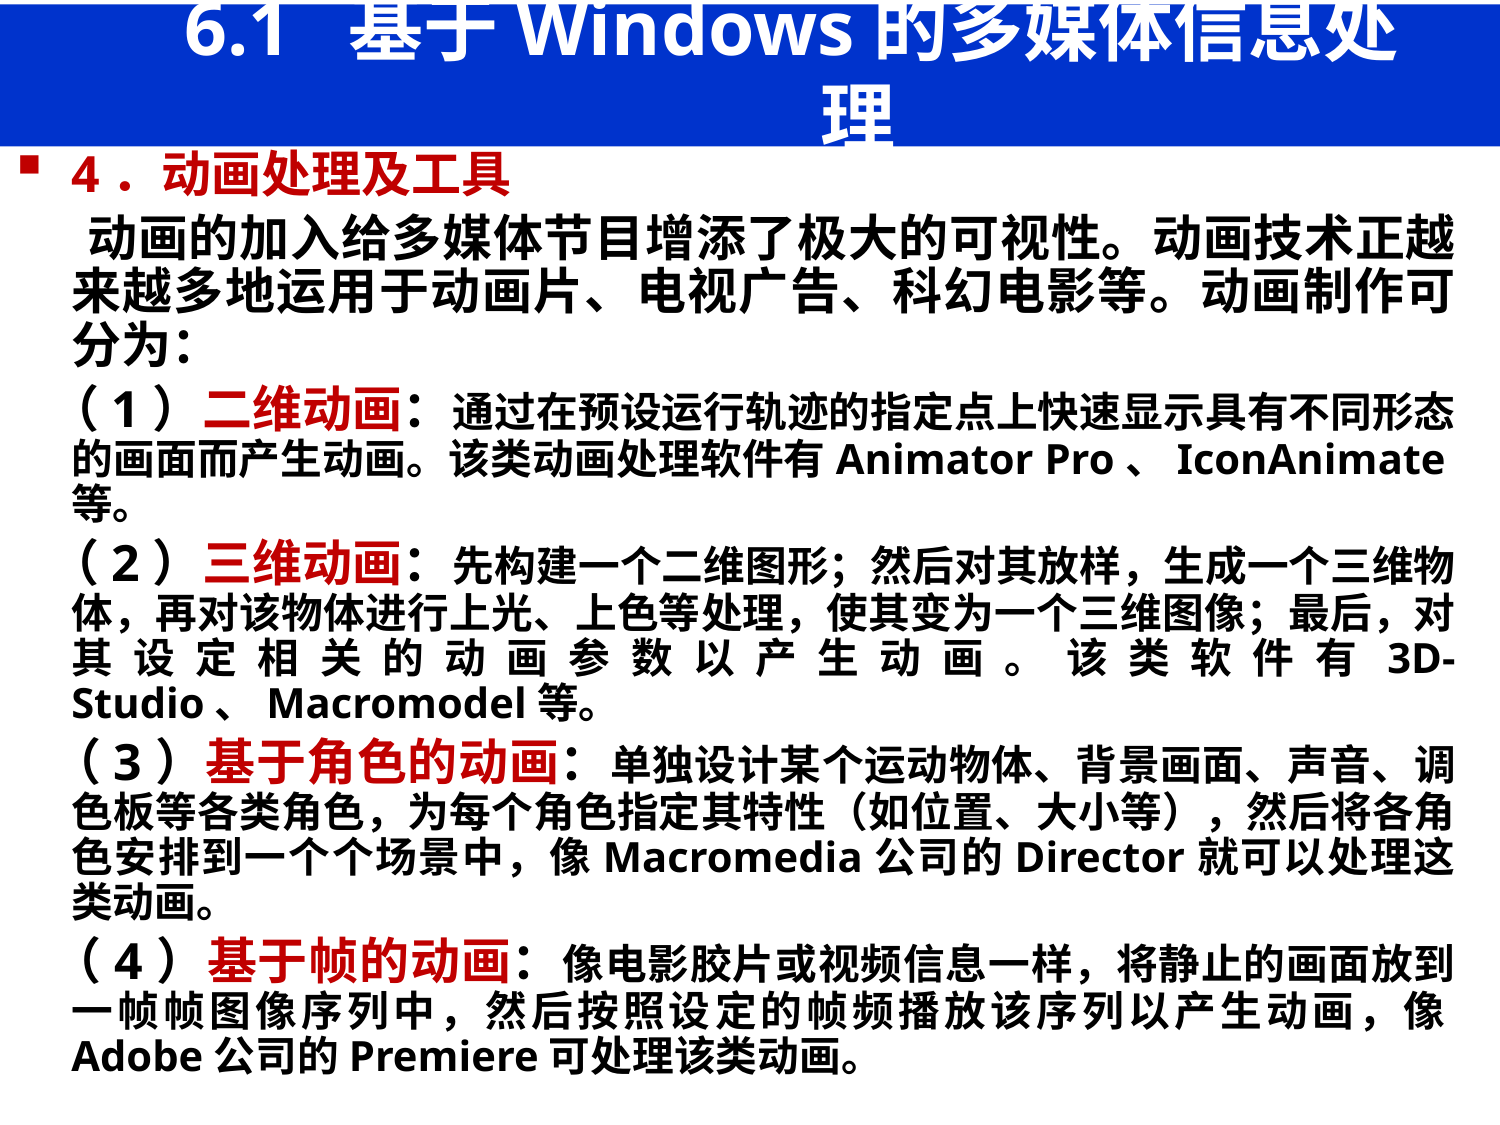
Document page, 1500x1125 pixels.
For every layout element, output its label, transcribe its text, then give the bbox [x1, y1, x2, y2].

title 6.1 基于Windows的多媒体信息处理 [159, 0, 1424, 141]
list 4．动画处理及工具 动画的加入给多媒体节目增添了极大的可视性。动画技术正越来越多地运用于动画片、电视广告、科幻电影等。动画制作可分为： （1）二维动画：通过在预设运行轨迹的指定点上快速显示具有不同形态的画面而产生动画。该类动画处理软件有Animator Pro、IconAnimate等。 （2）三维动画：先构建一个二维图形；然后对其放样，生成一个三维物体，再对该物体进行上光、上色等处理，使其变为一个三维图像；最后，对其设定相关的动画参数以产生动画。该类软件有3D-Studio、Macromodel等。 （3）基于角色的动画：单独设计某个运动物体、背景画面、声音、调色板等各类角色，为每个角色指定其特性（如位置、大小等），然后将各角色安排到一个个场景中，像Macromedia公司的Director就可以处理这类动画。 （4）基于帧的动画：像电影胶片或视频信息一样，将静止的画面放到一帧帧图像序列中，然后按照设定的帧频播放该序列以产生动画，像Adobe公司的Premiere可处理该类动画。 [0, 141, 1471, 1016]
